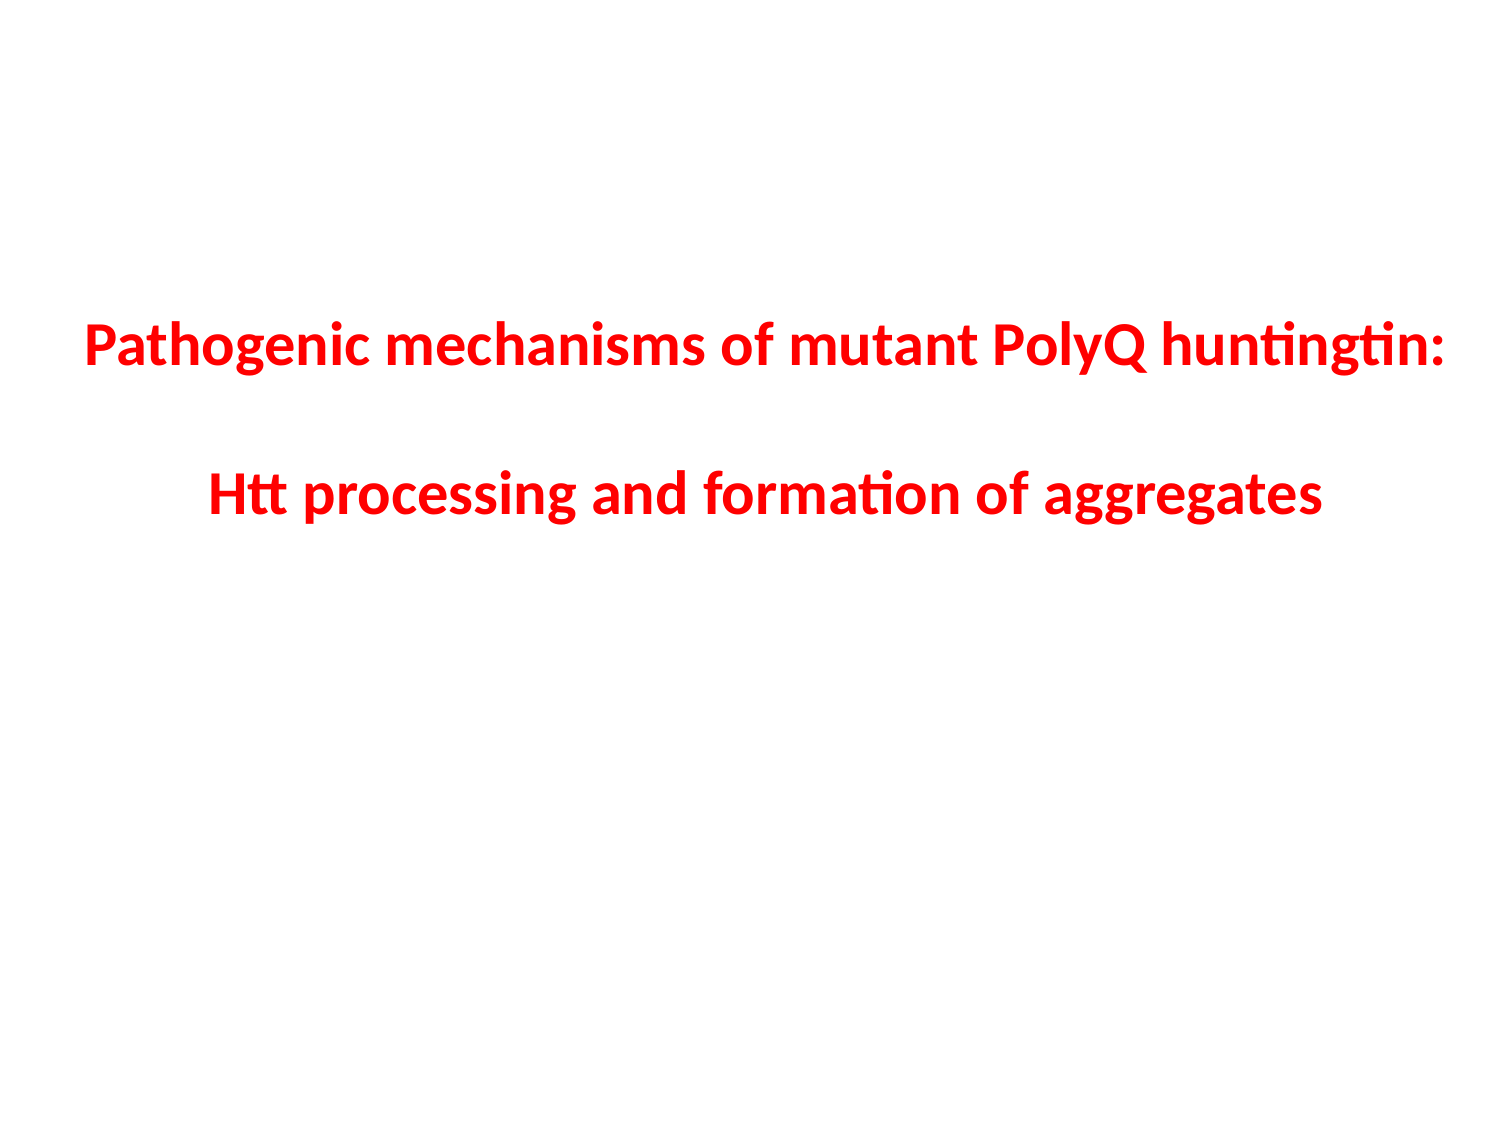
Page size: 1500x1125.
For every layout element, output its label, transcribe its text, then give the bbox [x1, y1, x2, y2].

text_box Pathogenic mechanisms of mutant PolyQ huntingtin: Htt processing and formation of aggregates [69, 295, 1464, 535]
